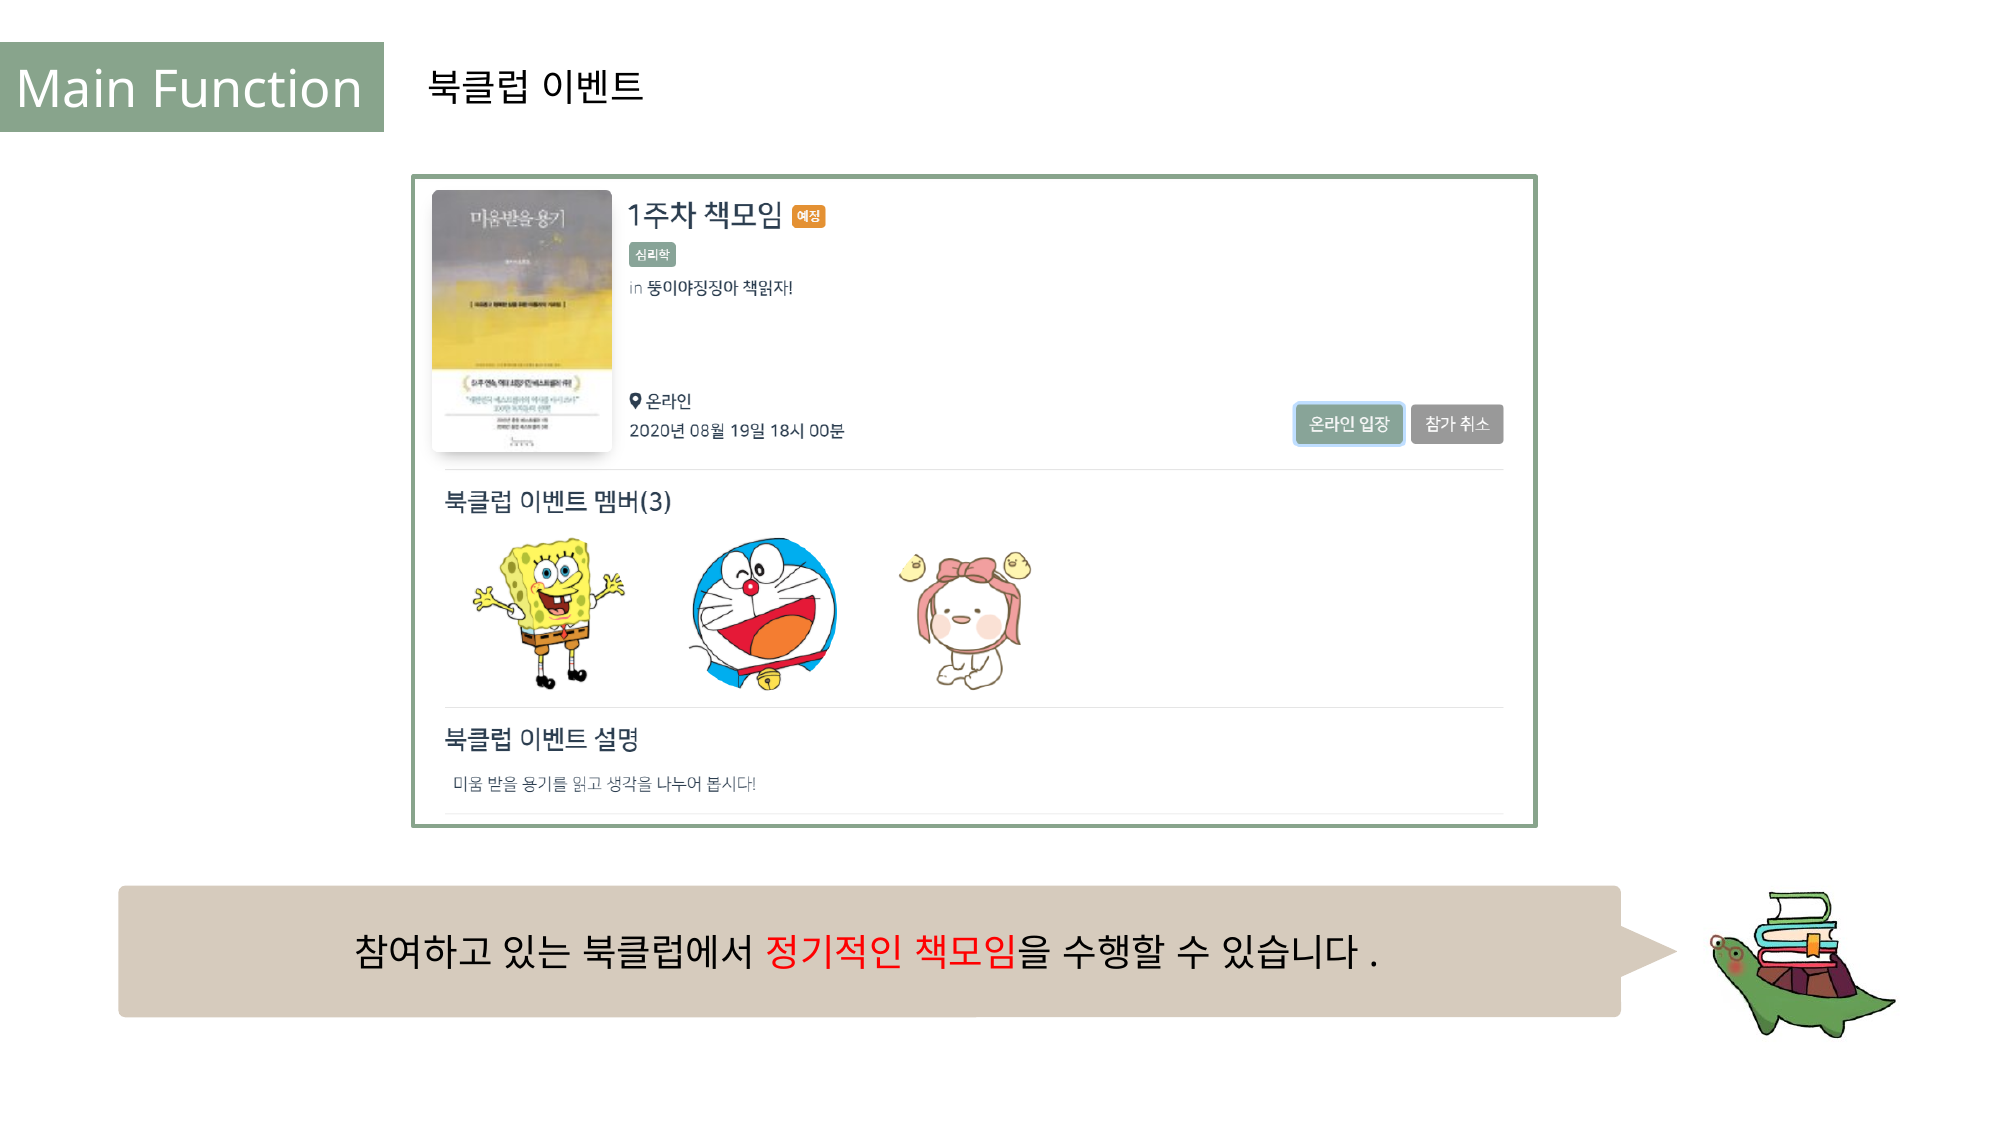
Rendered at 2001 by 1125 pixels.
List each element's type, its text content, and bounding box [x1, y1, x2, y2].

text_box Main Function [1, 47, 379, 125]
text_box [0, 42, 384, 132]
text_box [1618, 923, 1677, 980]
picture [1677, 846, 1922, 1090]
text_box [117, 884, 1623, 1019]
text_box 참여하고 있는 북클럽에서 정기적인 책모임을 수행할 수 있습니다. [339, 921, 1394, 981]
text_box 북클럽 이벤트 [412, 56, 660, 117]
picture [415, 179, 1534, 824]
